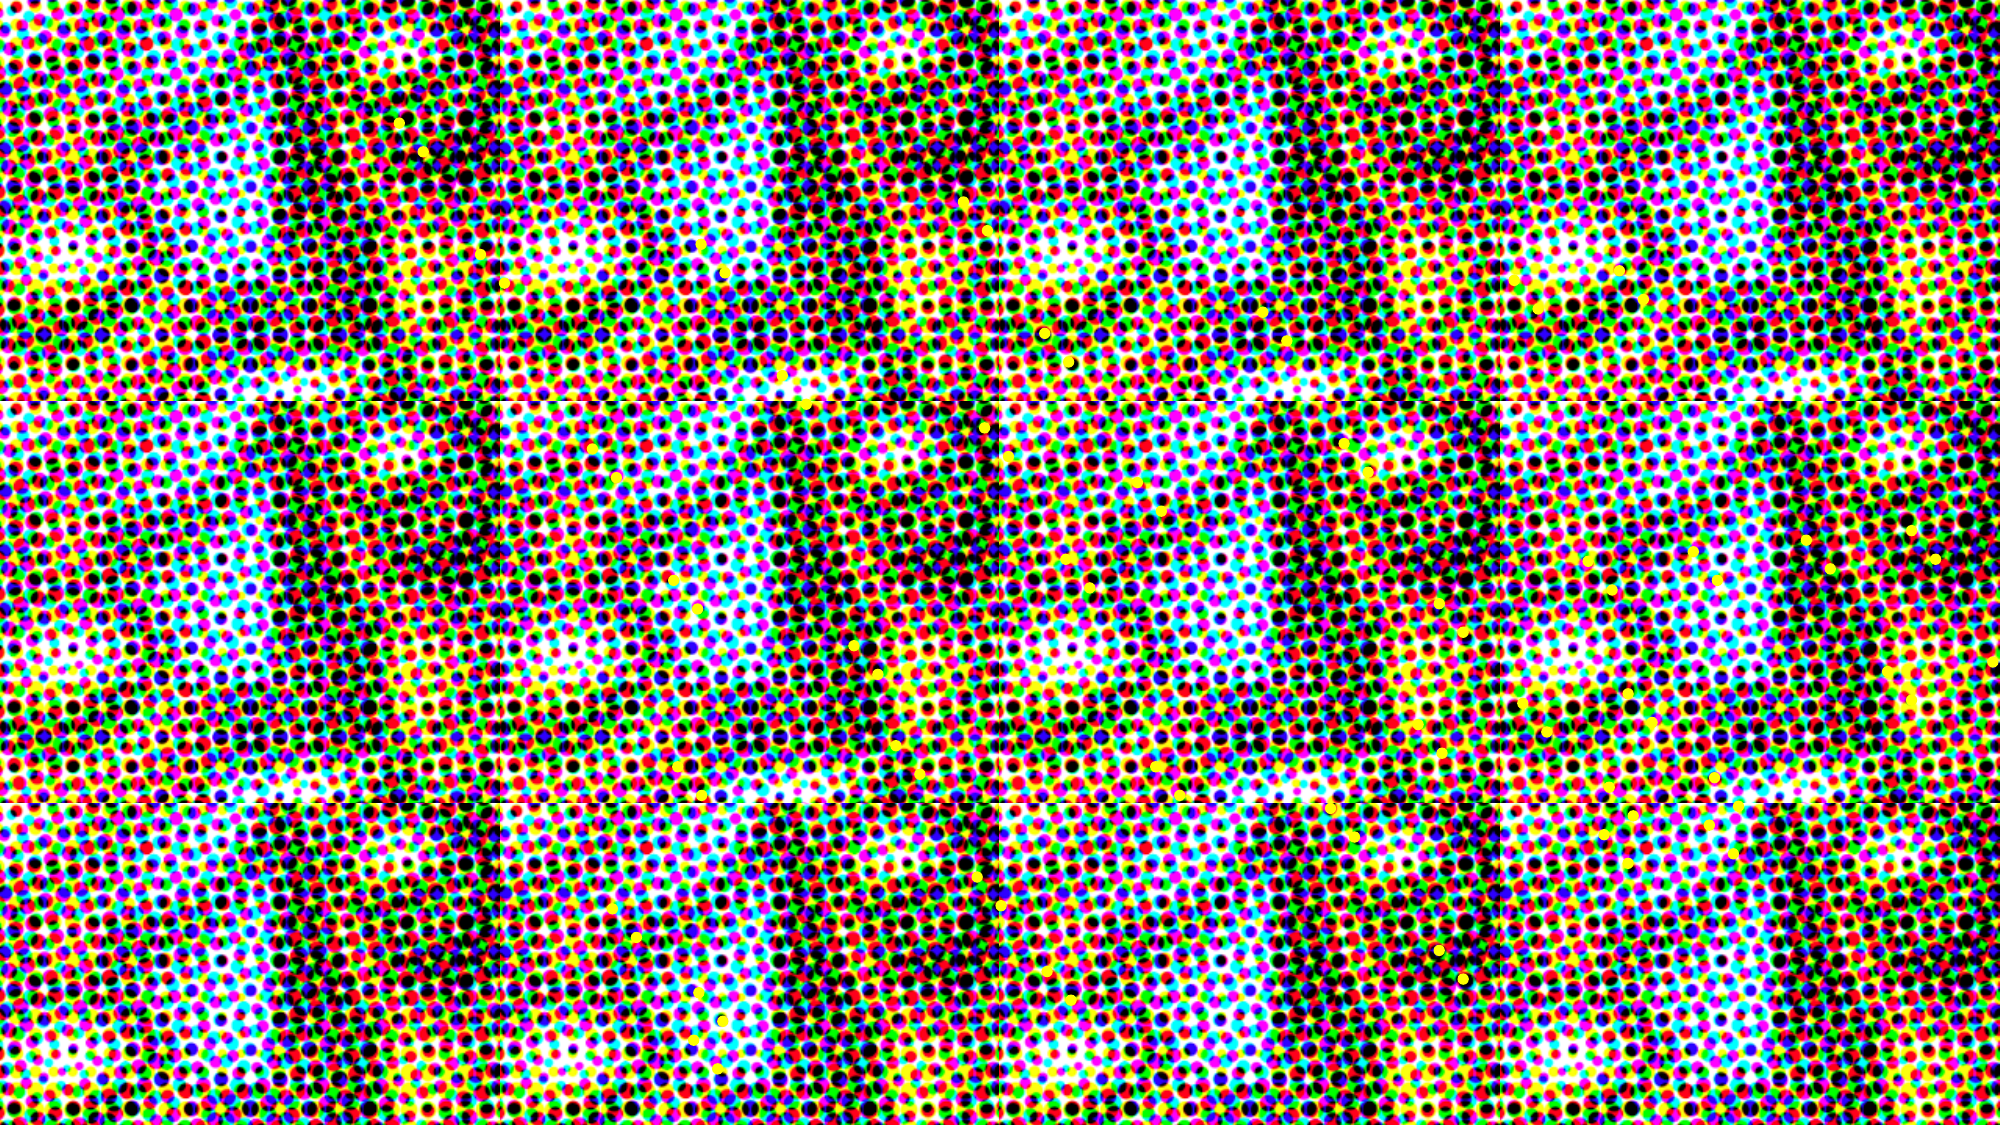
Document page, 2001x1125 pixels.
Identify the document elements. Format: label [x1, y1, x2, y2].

text_box [0, 0, 2000, 1125]
